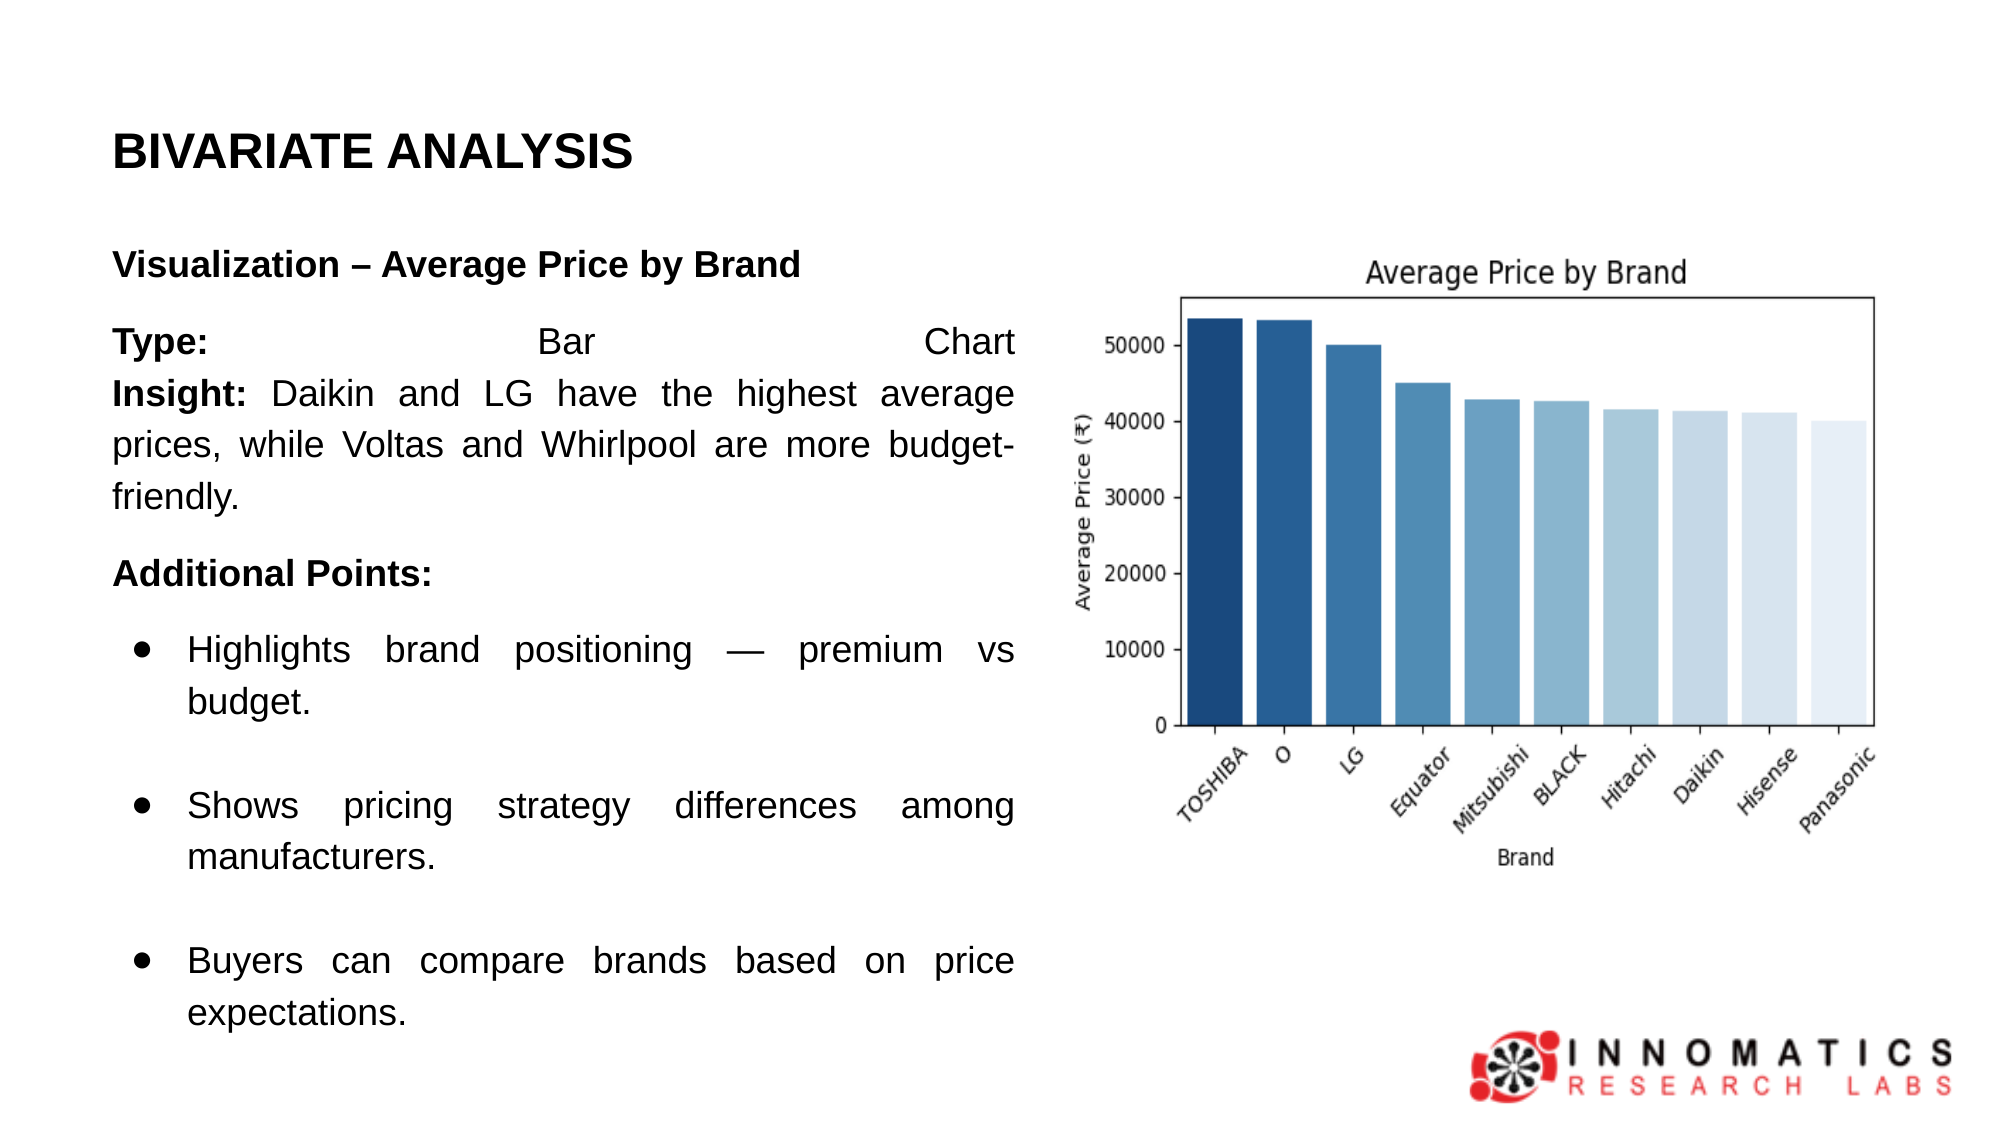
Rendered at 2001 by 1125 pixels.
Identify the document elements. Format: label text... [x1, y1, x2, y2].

picture [1065, 246, 1893, 879]
text_box Visualization – Average Price by Brand Type: Bar Chart Insight: Daikin and LG have the highest average prices, while Voltas and Whirlpool are more budget-friendly. Additional Points: Highlights brand positioning — premium vs budget. Shows pricing strategy differences among manufacturers. Buyers can compare brands based on price expectations. [97, 218, 1031, 1048]
picture [1445, 1014, 1975, 1125]
text_box BIVARIATE ANALYSIS [97, 94, 829, 194]
